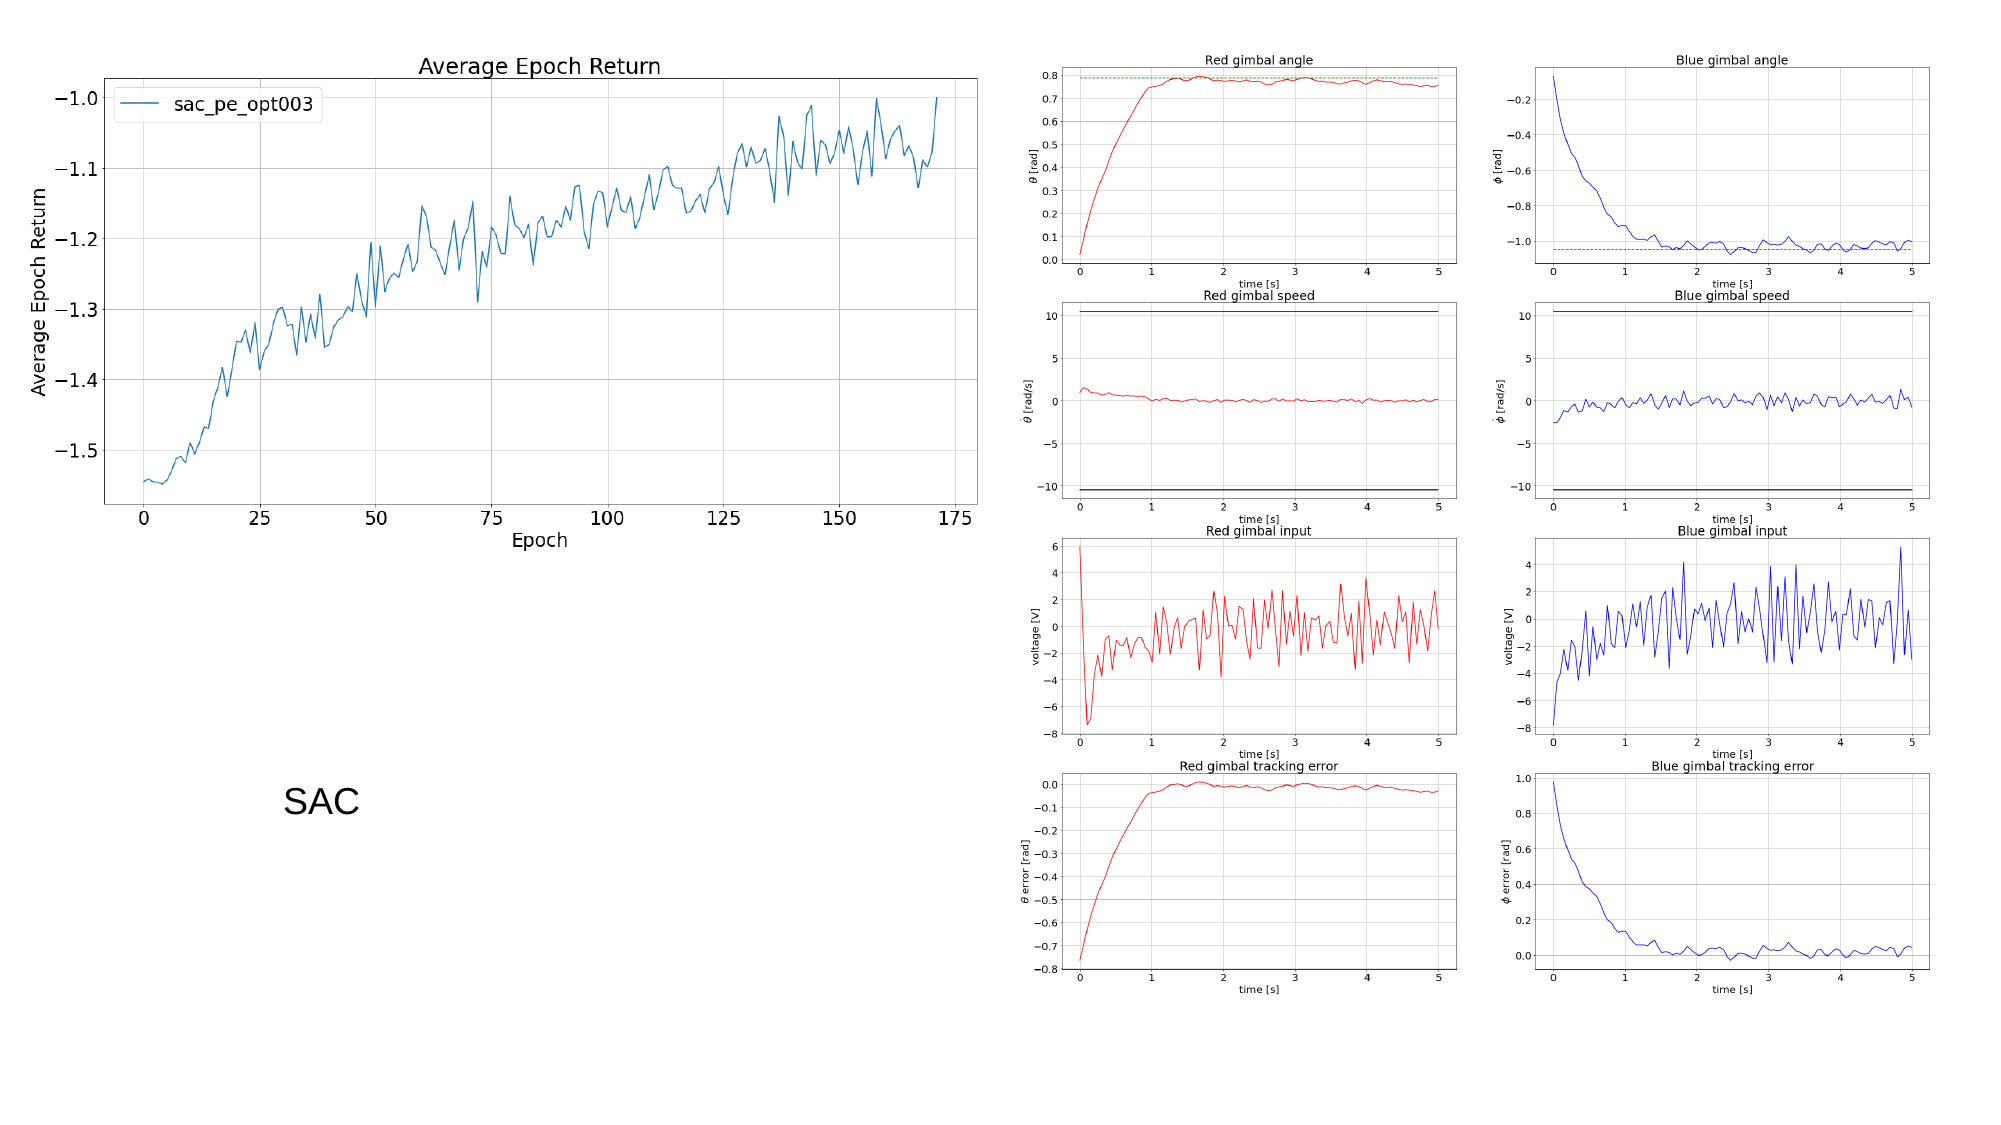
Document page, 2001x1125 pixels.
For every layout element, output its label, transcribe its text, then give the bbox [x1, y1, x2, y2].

picture [25, 51, 981, 555]
text_box SAC [268, 769, 493, 830]
picture [1016, 51, 1933, 998]
